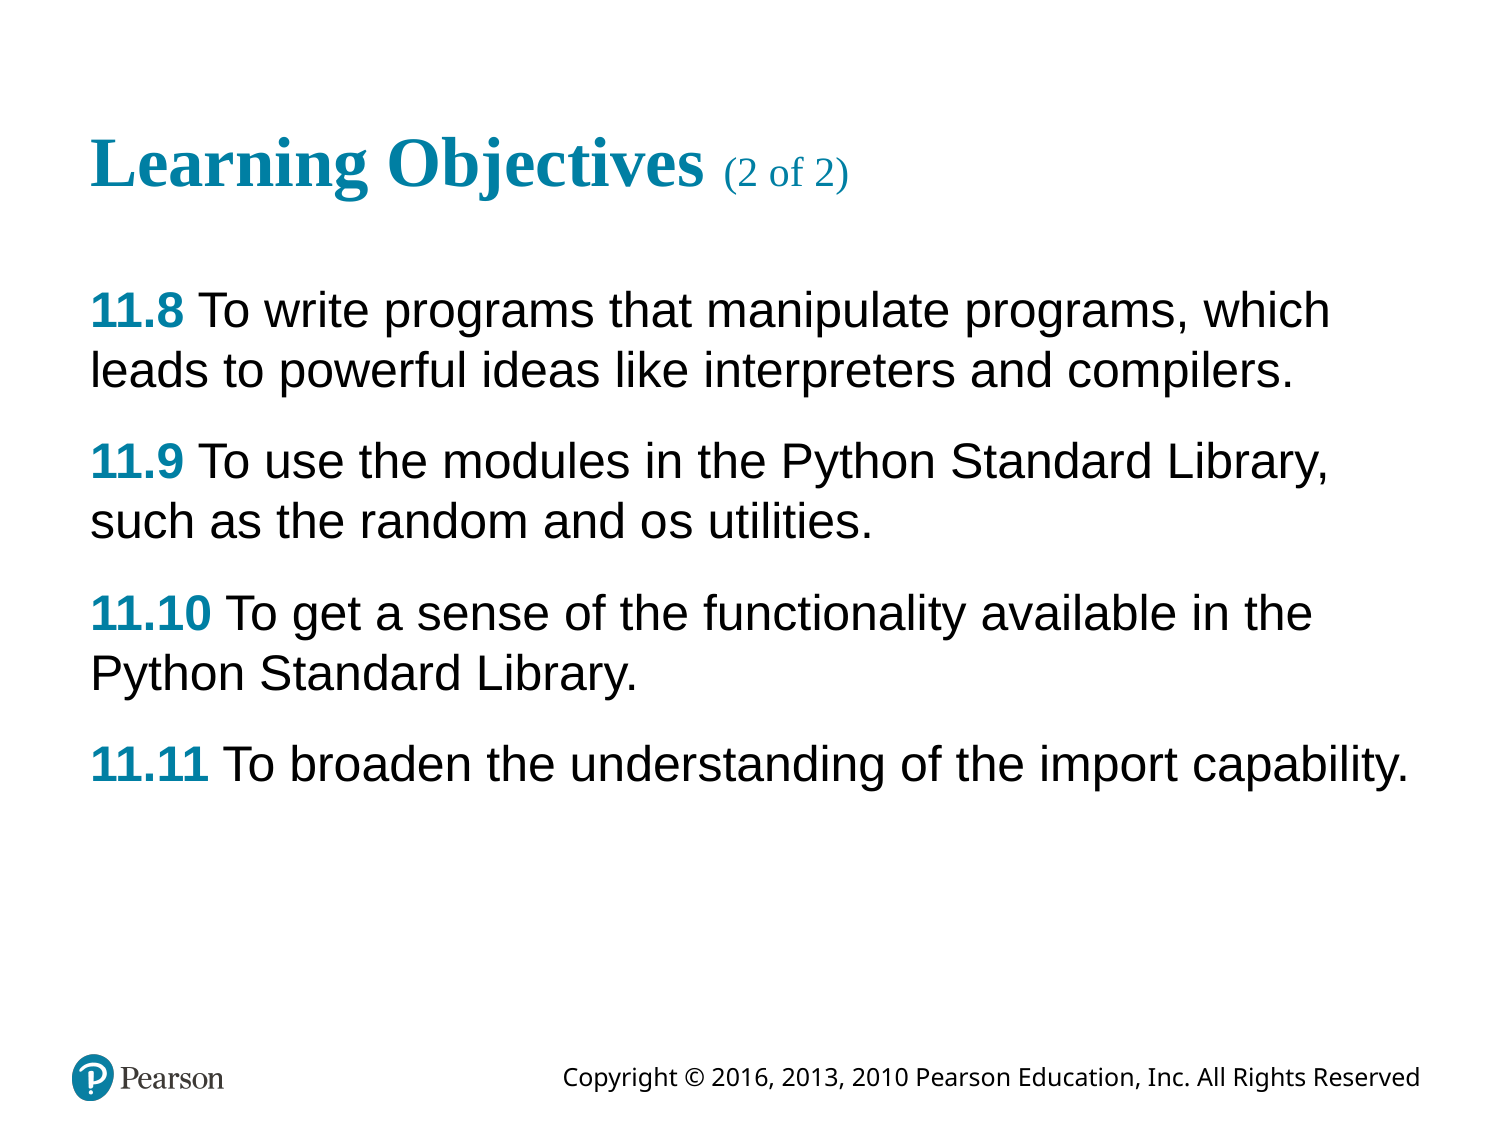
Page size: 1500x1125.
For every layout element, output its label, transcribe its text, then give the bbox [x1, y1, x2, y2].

picture [72, 1054, 88, 1070]
picture [98, 1054, 224, 1101]
picture [80, 1063, 106, 1088]
picture [72, 1087, 83, 1101]
list 11.8 To write programs that manipulate programs, which leads to powerful ideas like interpreters and compilers. 11.9 To use the modules in the Python Standard Library, such as the random and o s utilities. 11.10 To get a sense of the functionality available in the Python Standard Library. 11.11 To broaden the understanding of the import capability. [75, 262, 1450, 1005]
title Learning Objectives (2 of 2) [75, 35, 1425, 216]
